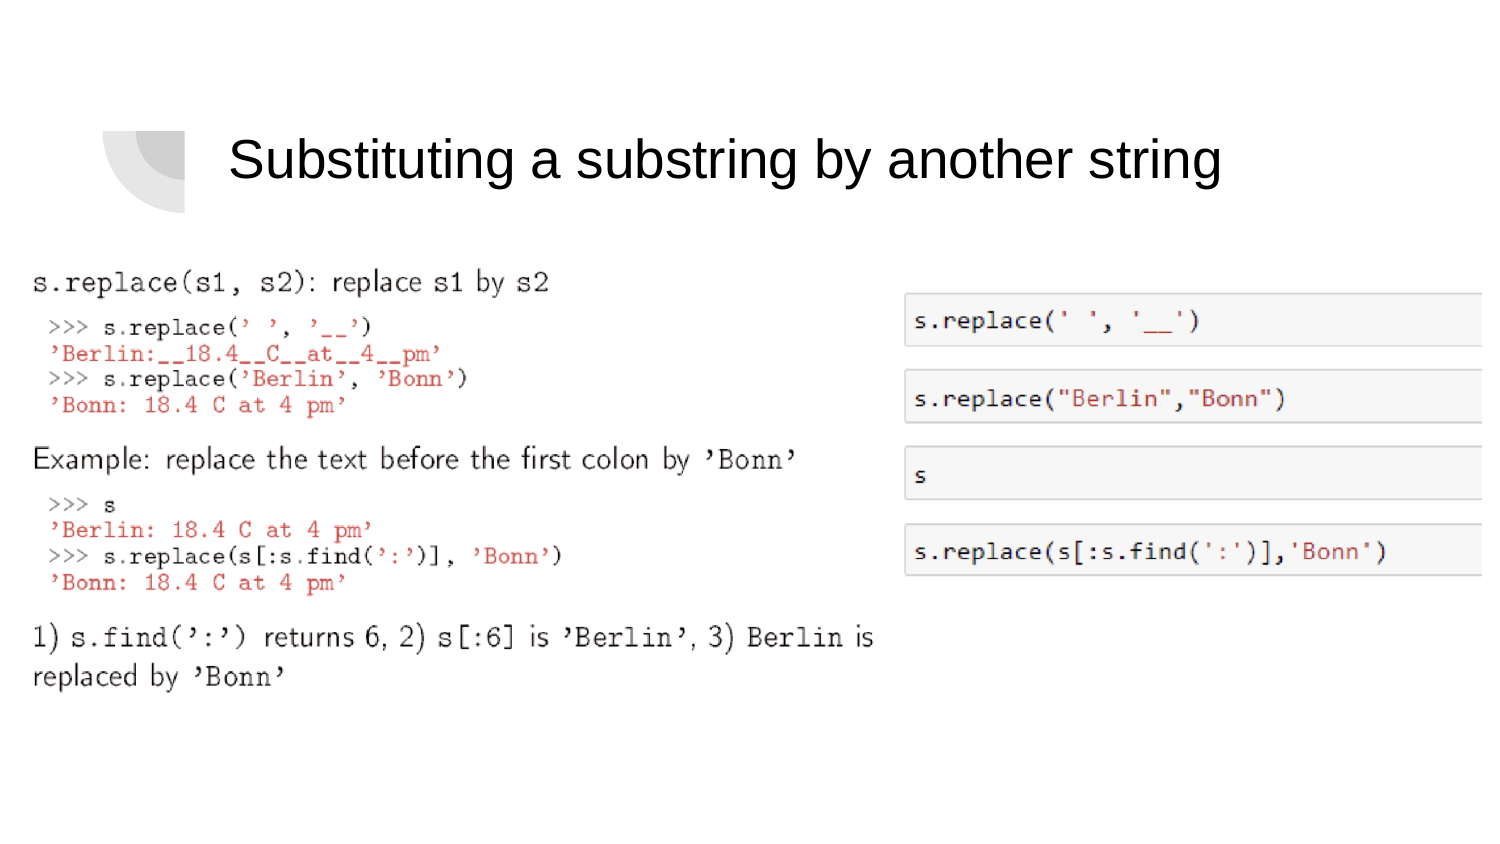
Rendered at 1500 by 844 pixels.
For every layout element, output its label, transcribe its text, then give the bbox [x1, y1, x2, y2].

picture [24, 262, 1482, 696]
title Substituting a substring by another string [213, 98, 1368, 263]
